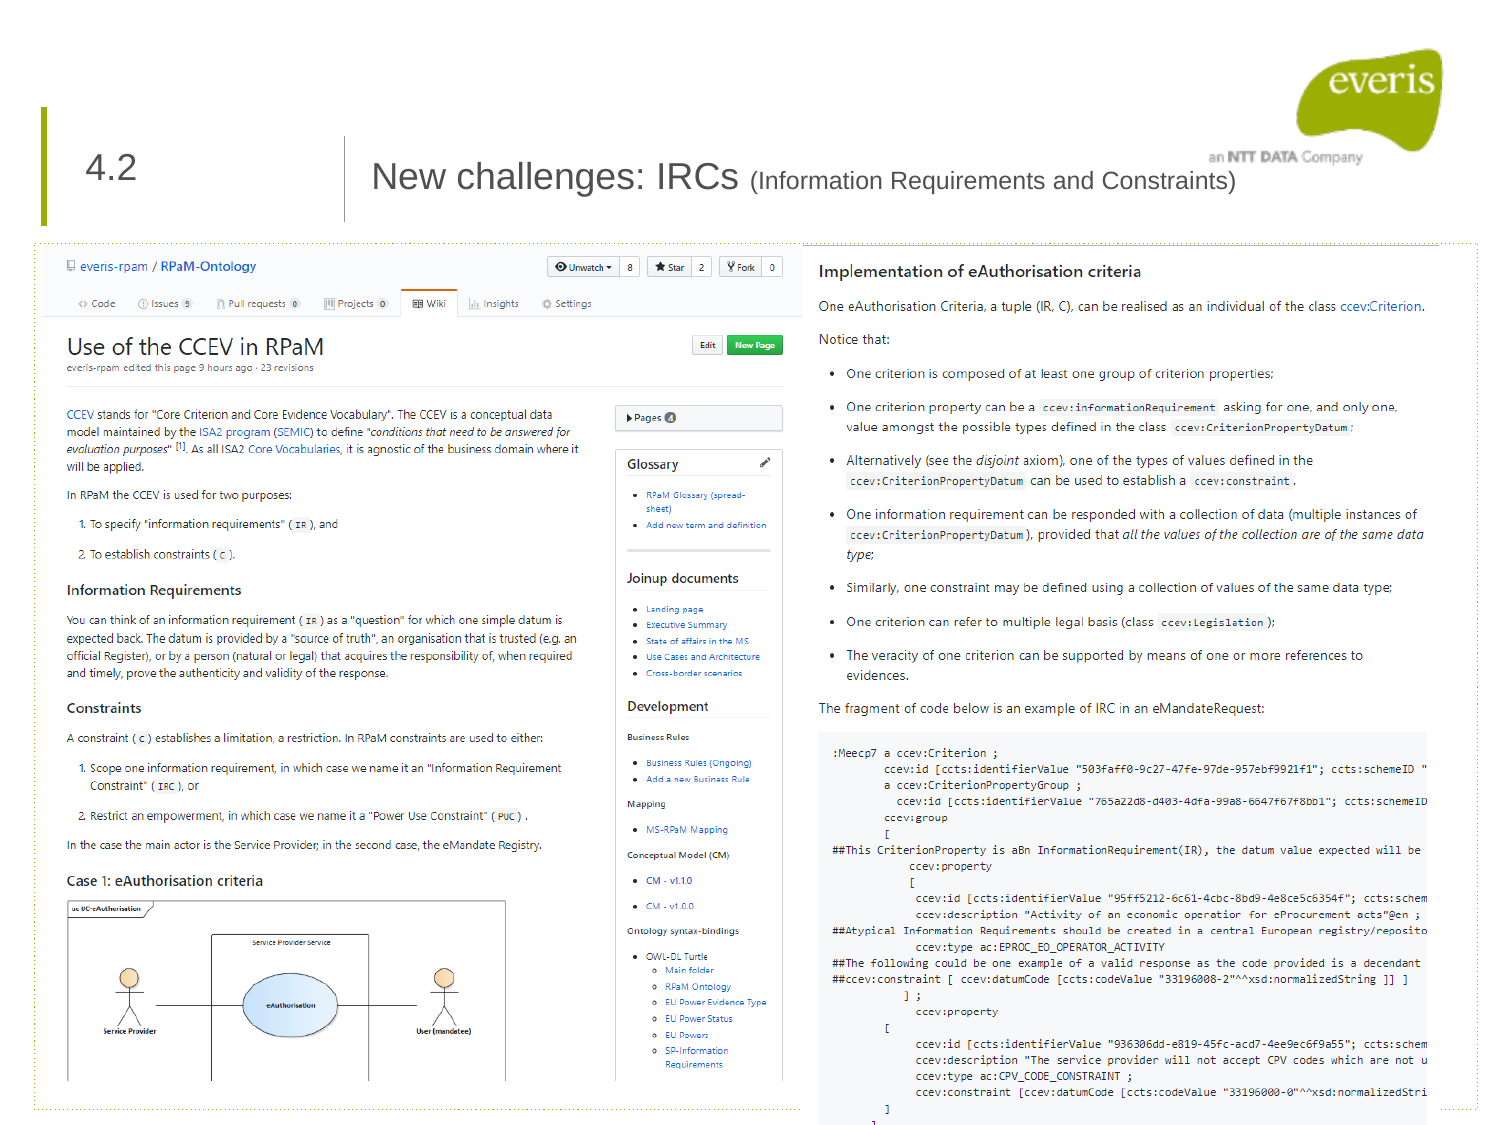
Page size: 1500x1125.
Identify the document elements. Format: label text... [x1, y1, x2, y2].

picture [1199, 27, 1453, 186]
list 4.2 [70, 140, 306, 210]
text_box [34, 243, 1478, 1110]
picture [42, 245, 1440, 1125]
list New challenges: IRCs (Information Requirements and Constraints) [356, 149, 1311, 208]
